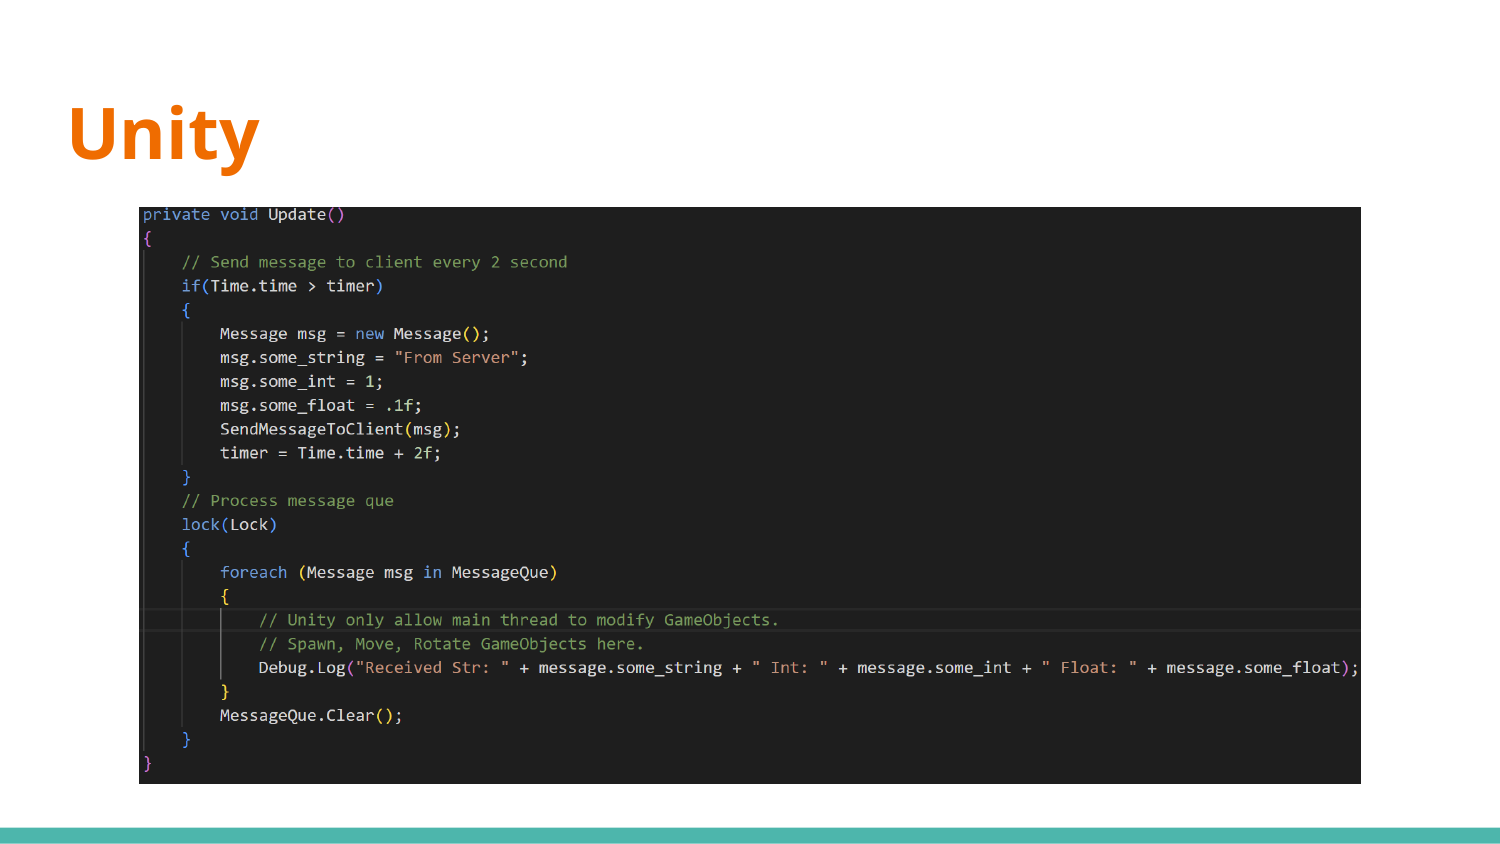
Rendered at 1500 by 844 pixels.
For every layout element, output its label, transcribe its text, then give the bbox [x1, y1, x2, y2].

title Unity [51, 72, 1449, 189]
picture [138, 207, 1361, 785]
